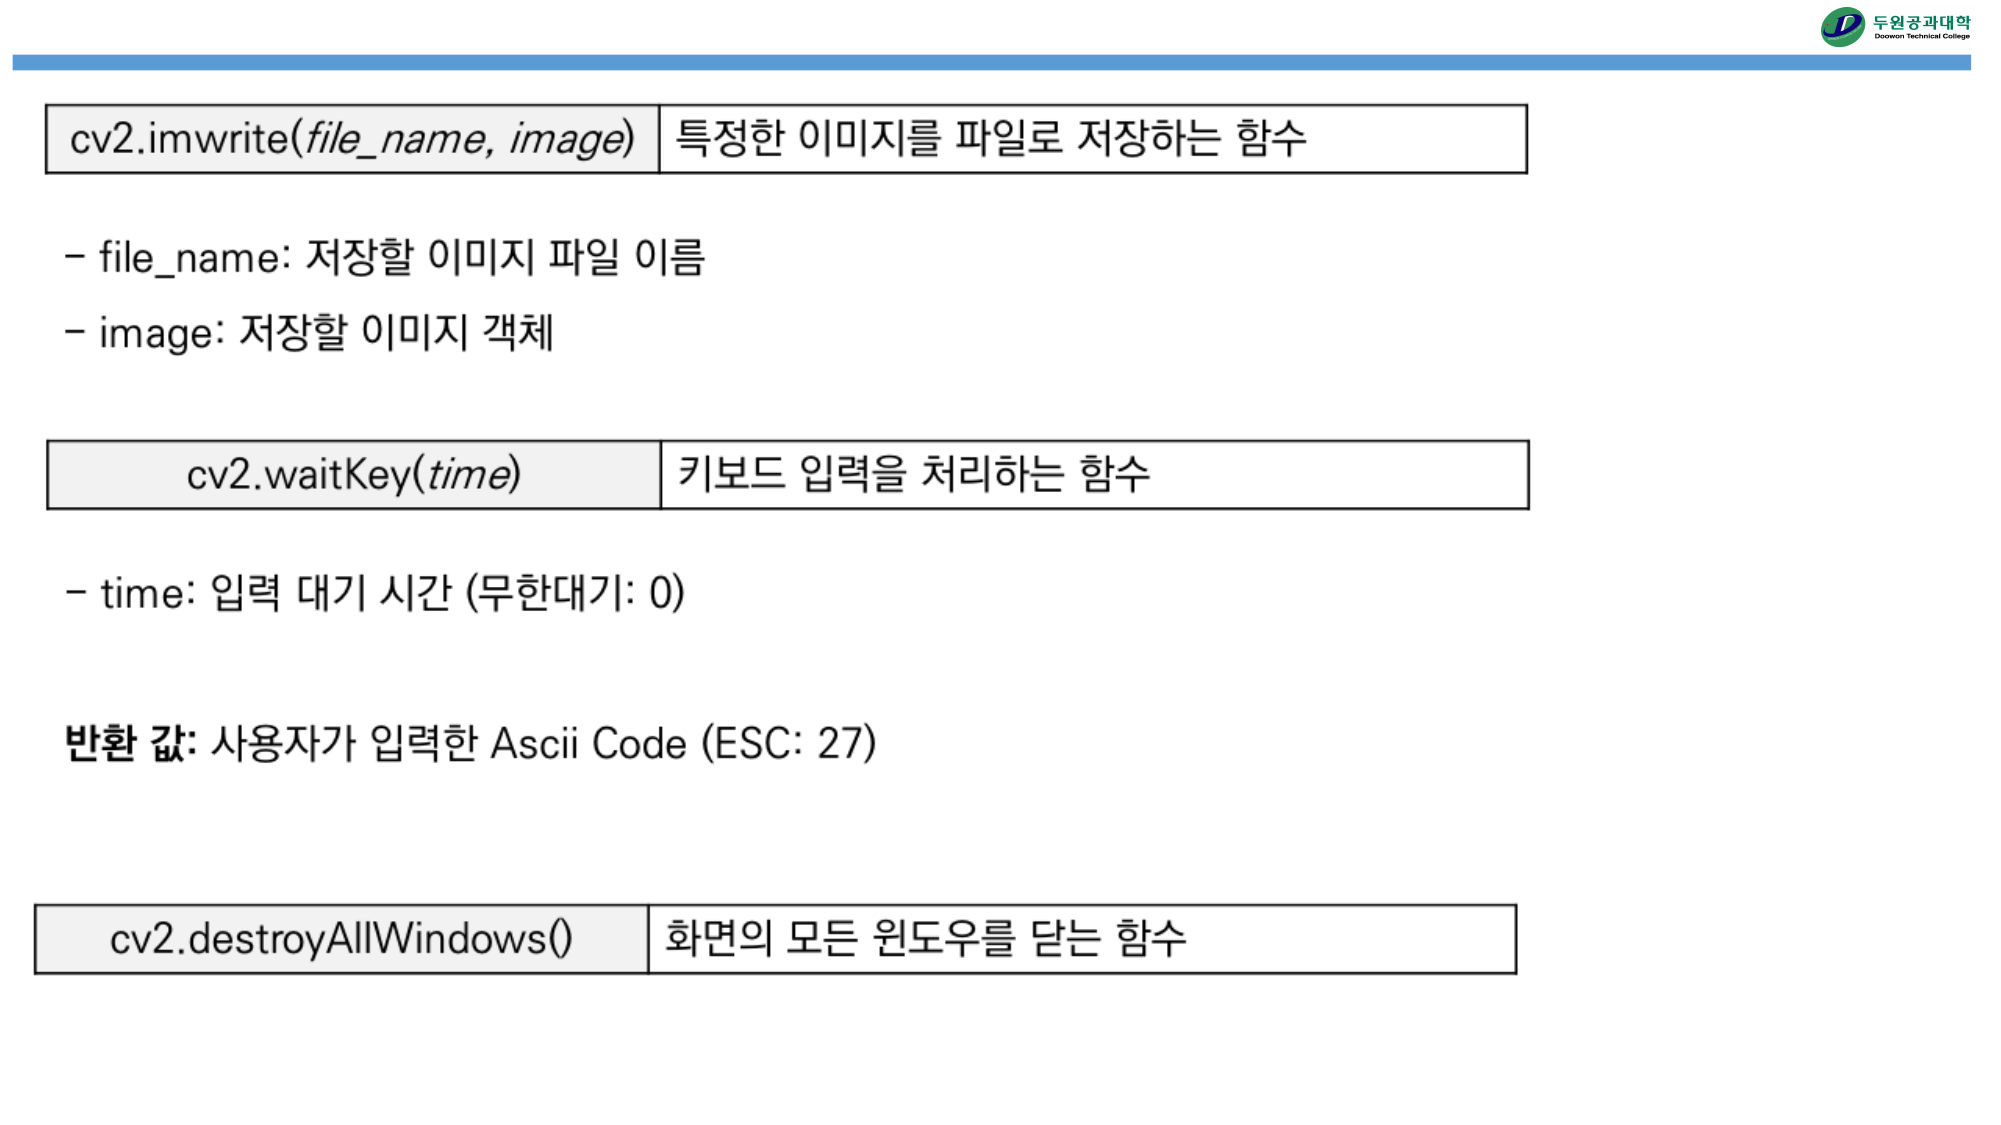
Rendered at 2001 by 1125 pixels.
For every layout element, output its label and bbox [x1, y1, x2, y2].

picture [17, 887, 1535, 988]
picture [34, 423, 1535, 774]
picture [1819, 5, 1974, 48]
list [28, 84, 1541, 360]
